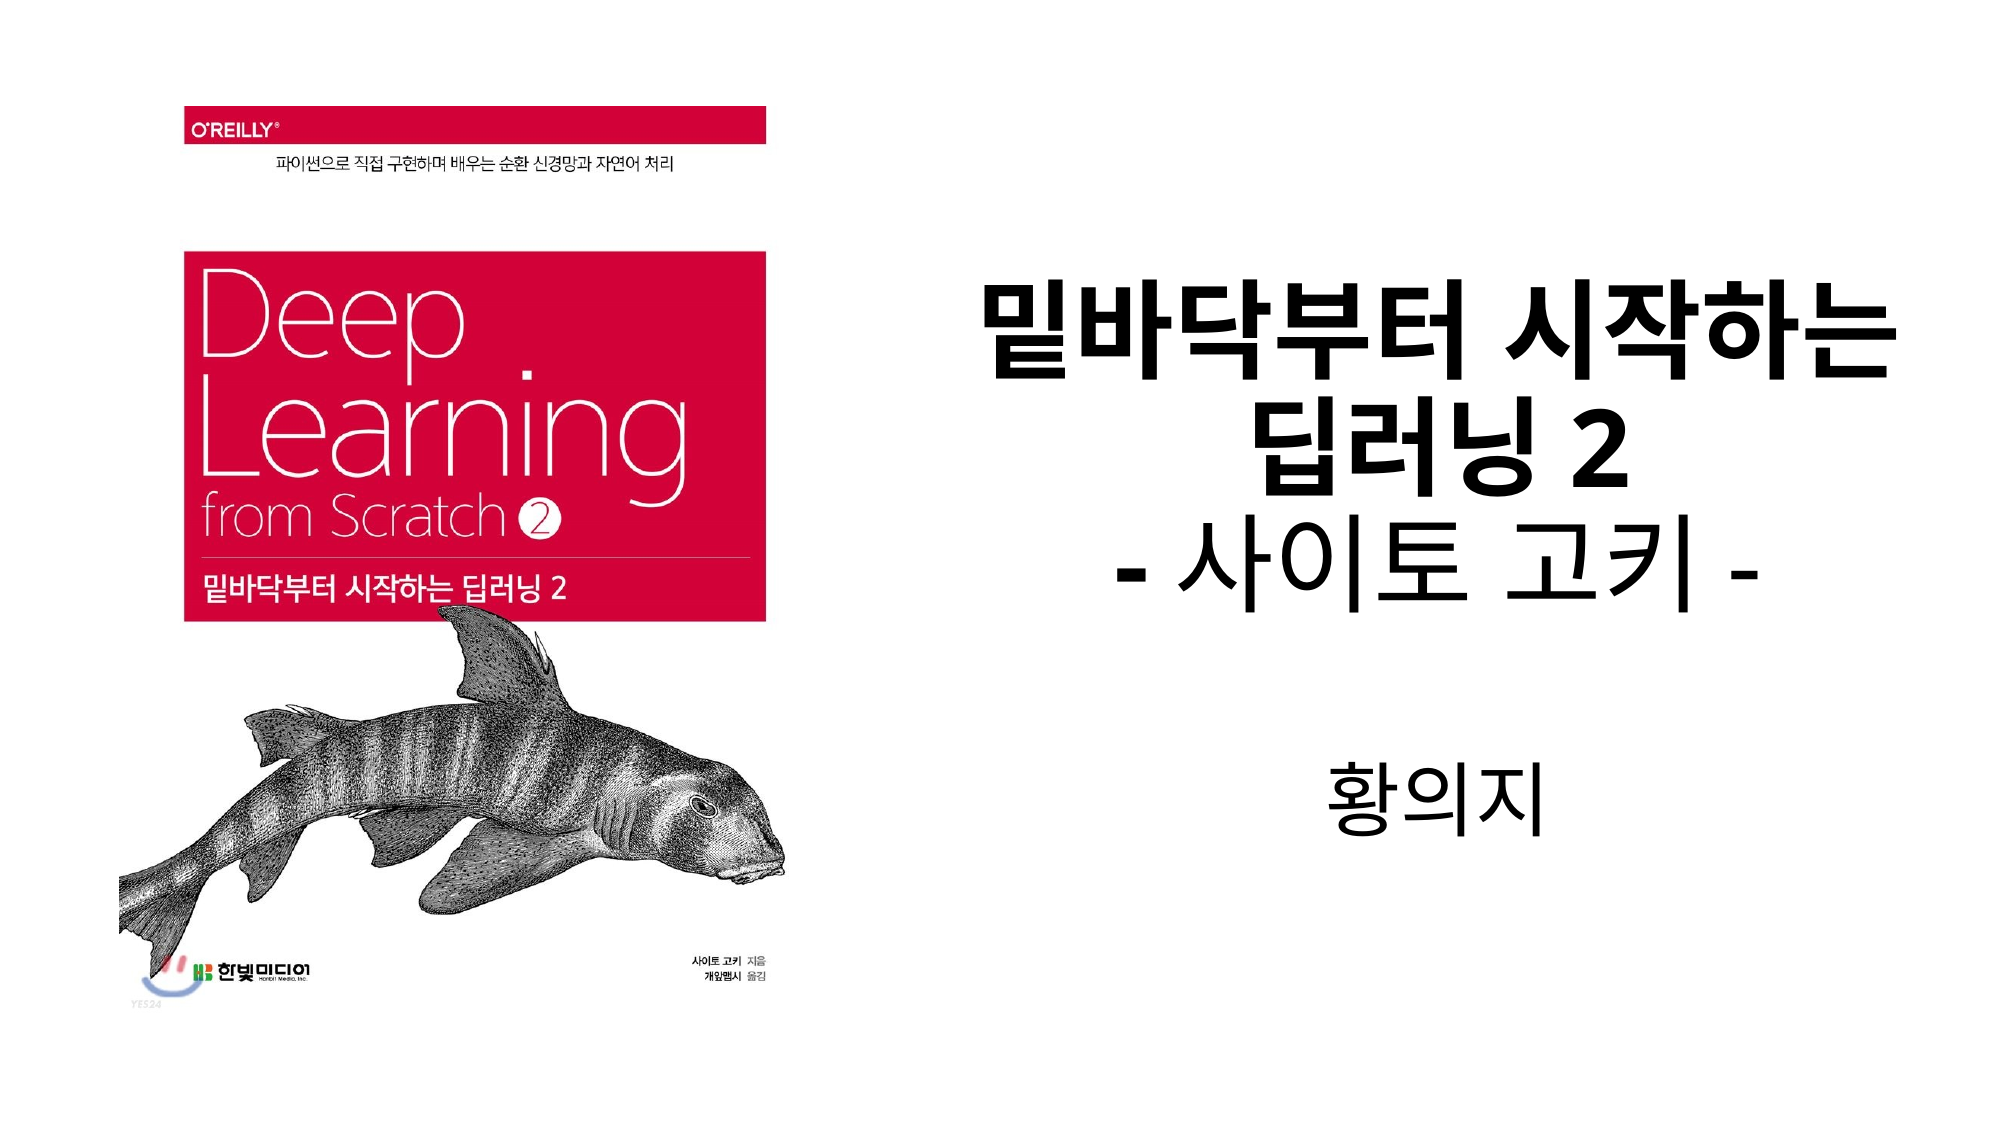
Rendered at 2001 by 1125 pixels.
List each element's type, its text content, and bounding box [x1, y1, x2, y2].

picture [119, 106, 830, 1019]
title 밑바닥부터 시작하는 딥러닝2 -사이토 고키- 황의지 [924, 269, 1952, 856]
